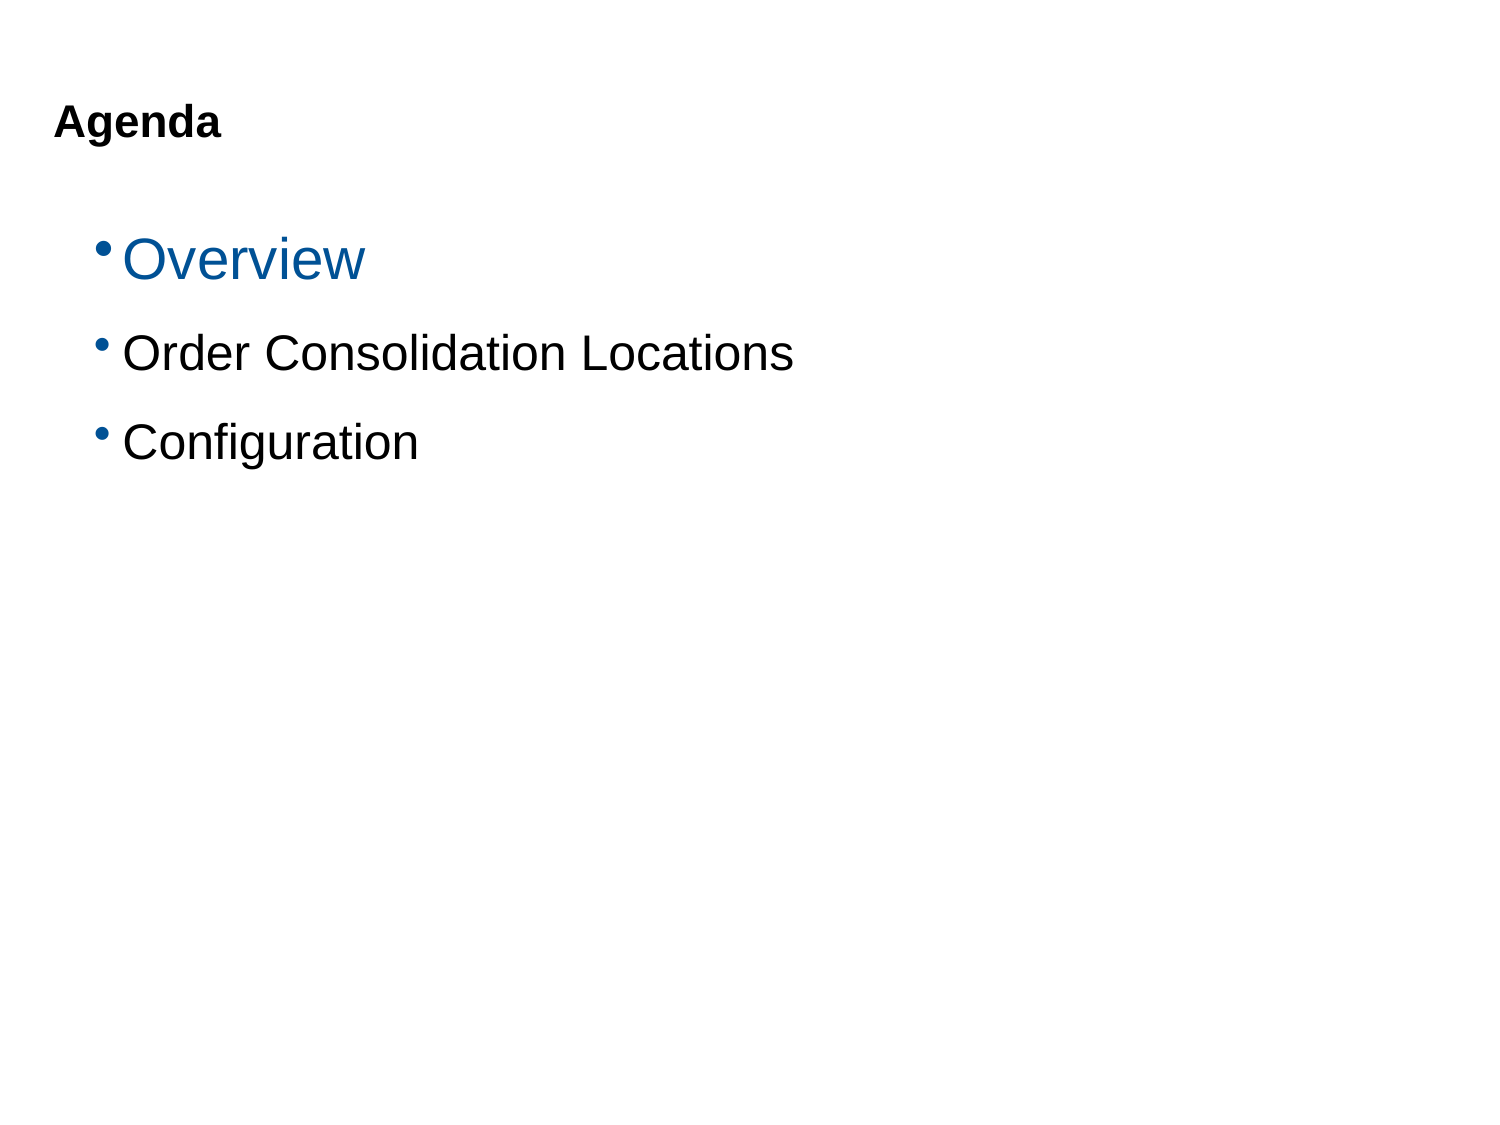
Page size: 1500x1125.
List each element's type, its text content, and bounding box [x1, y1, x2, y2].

title Agenda [37, 83, 1440, 166]
list Overview Order Consolidation Locations Configuration [78, 213, 1313, 889]
